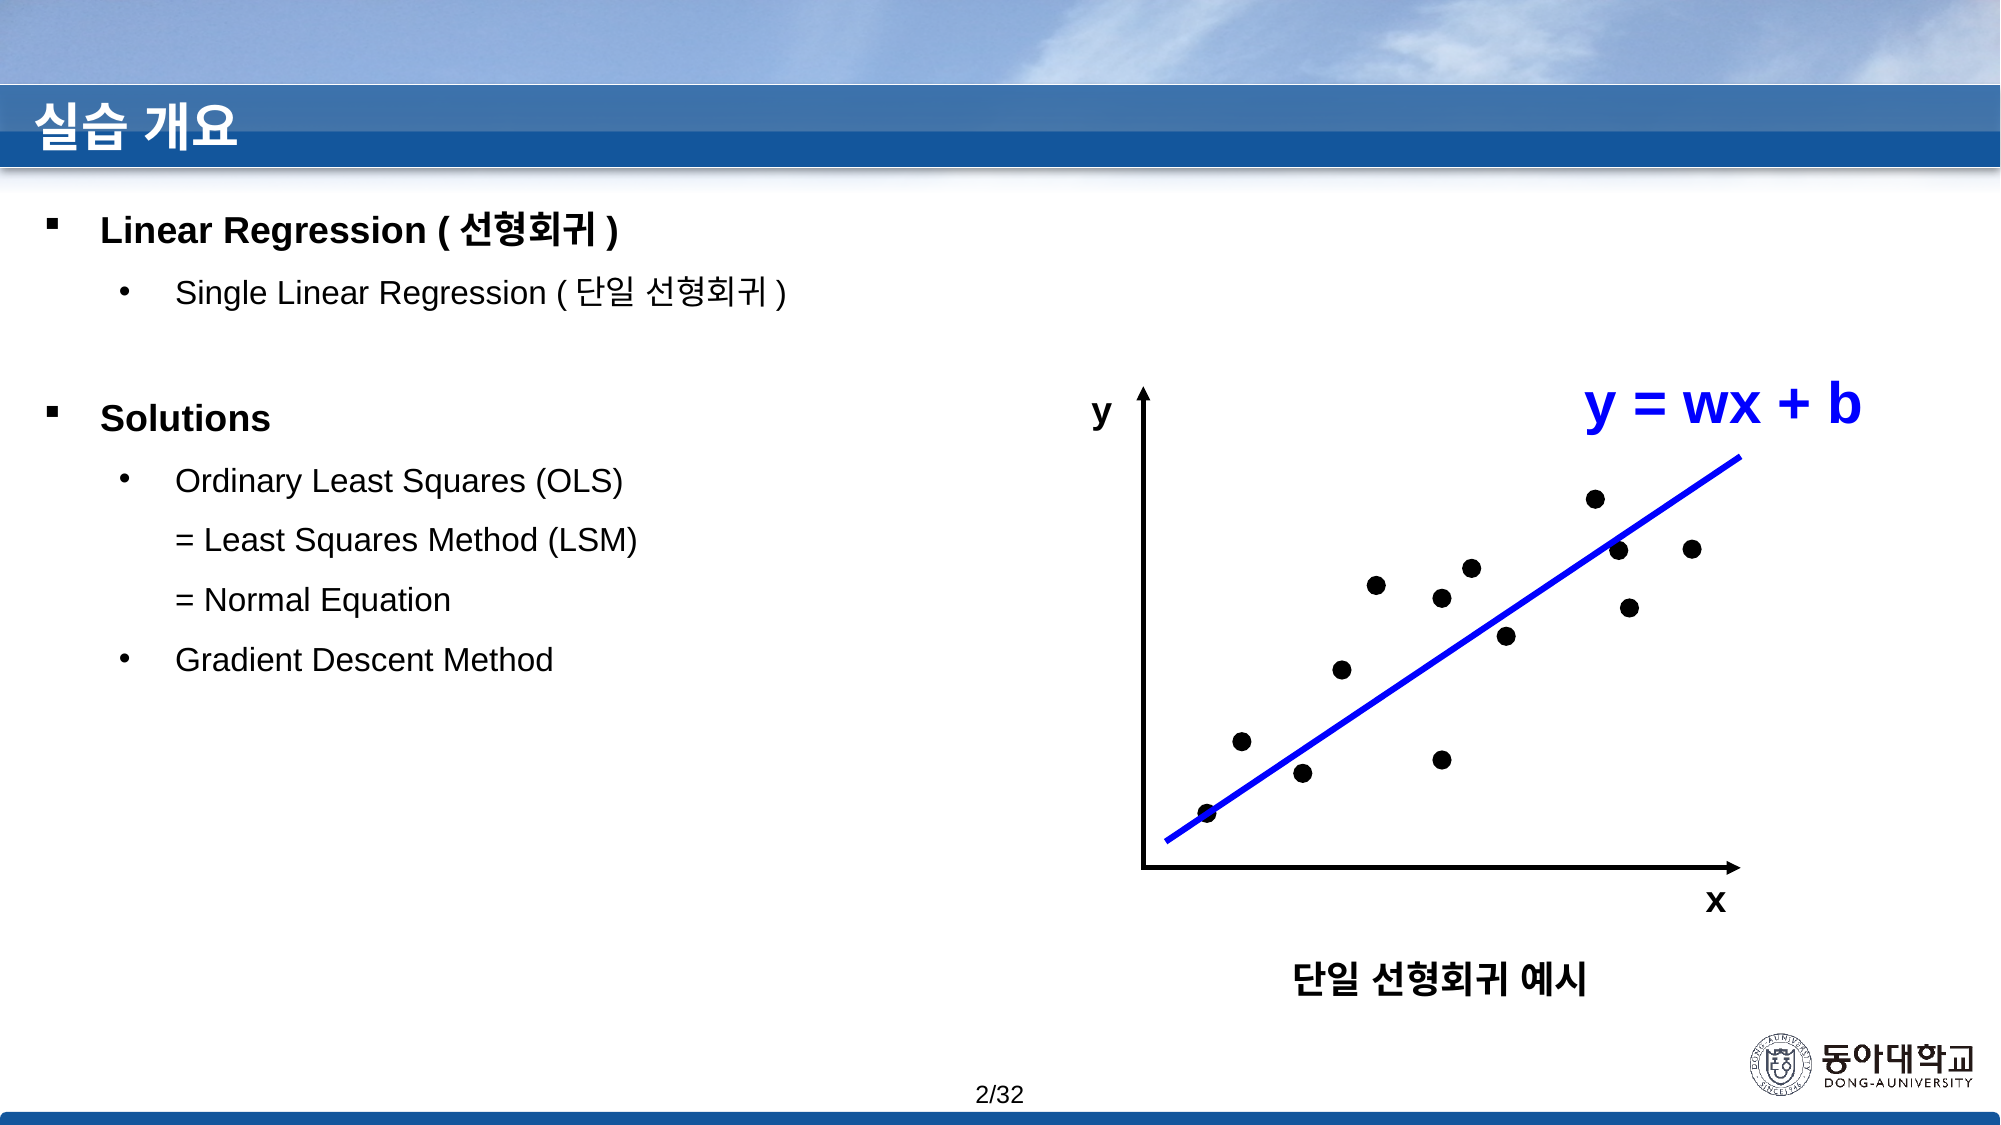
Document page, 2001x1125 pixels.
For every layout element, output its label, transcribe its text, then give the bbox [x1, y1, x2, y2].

picture [0, 85, 2000, 167]
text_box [1165, 456, 1741, 842]
text_box y = wx + b [1570, 357, 1879, 443]
text_box 실습 개요 [19, 87, 1870, 165]
picture [1742, 1024, 1983, 1110]
text_box y [1076, 378, 1128, 439]
text_box 단일 선형회귀 예시 [1277, 948, 1605, 1009]
text_box x [1690, 867, 1742, 928]
text_box Linear Regression (선형회귀) Single Linear Regression (단일 선형회귀) Solutions Ordinary Least Squares (OLS) = Least Squares Method (LSM) = Normal Equation Gradient Descent Method [29, 176, 802, 686]
